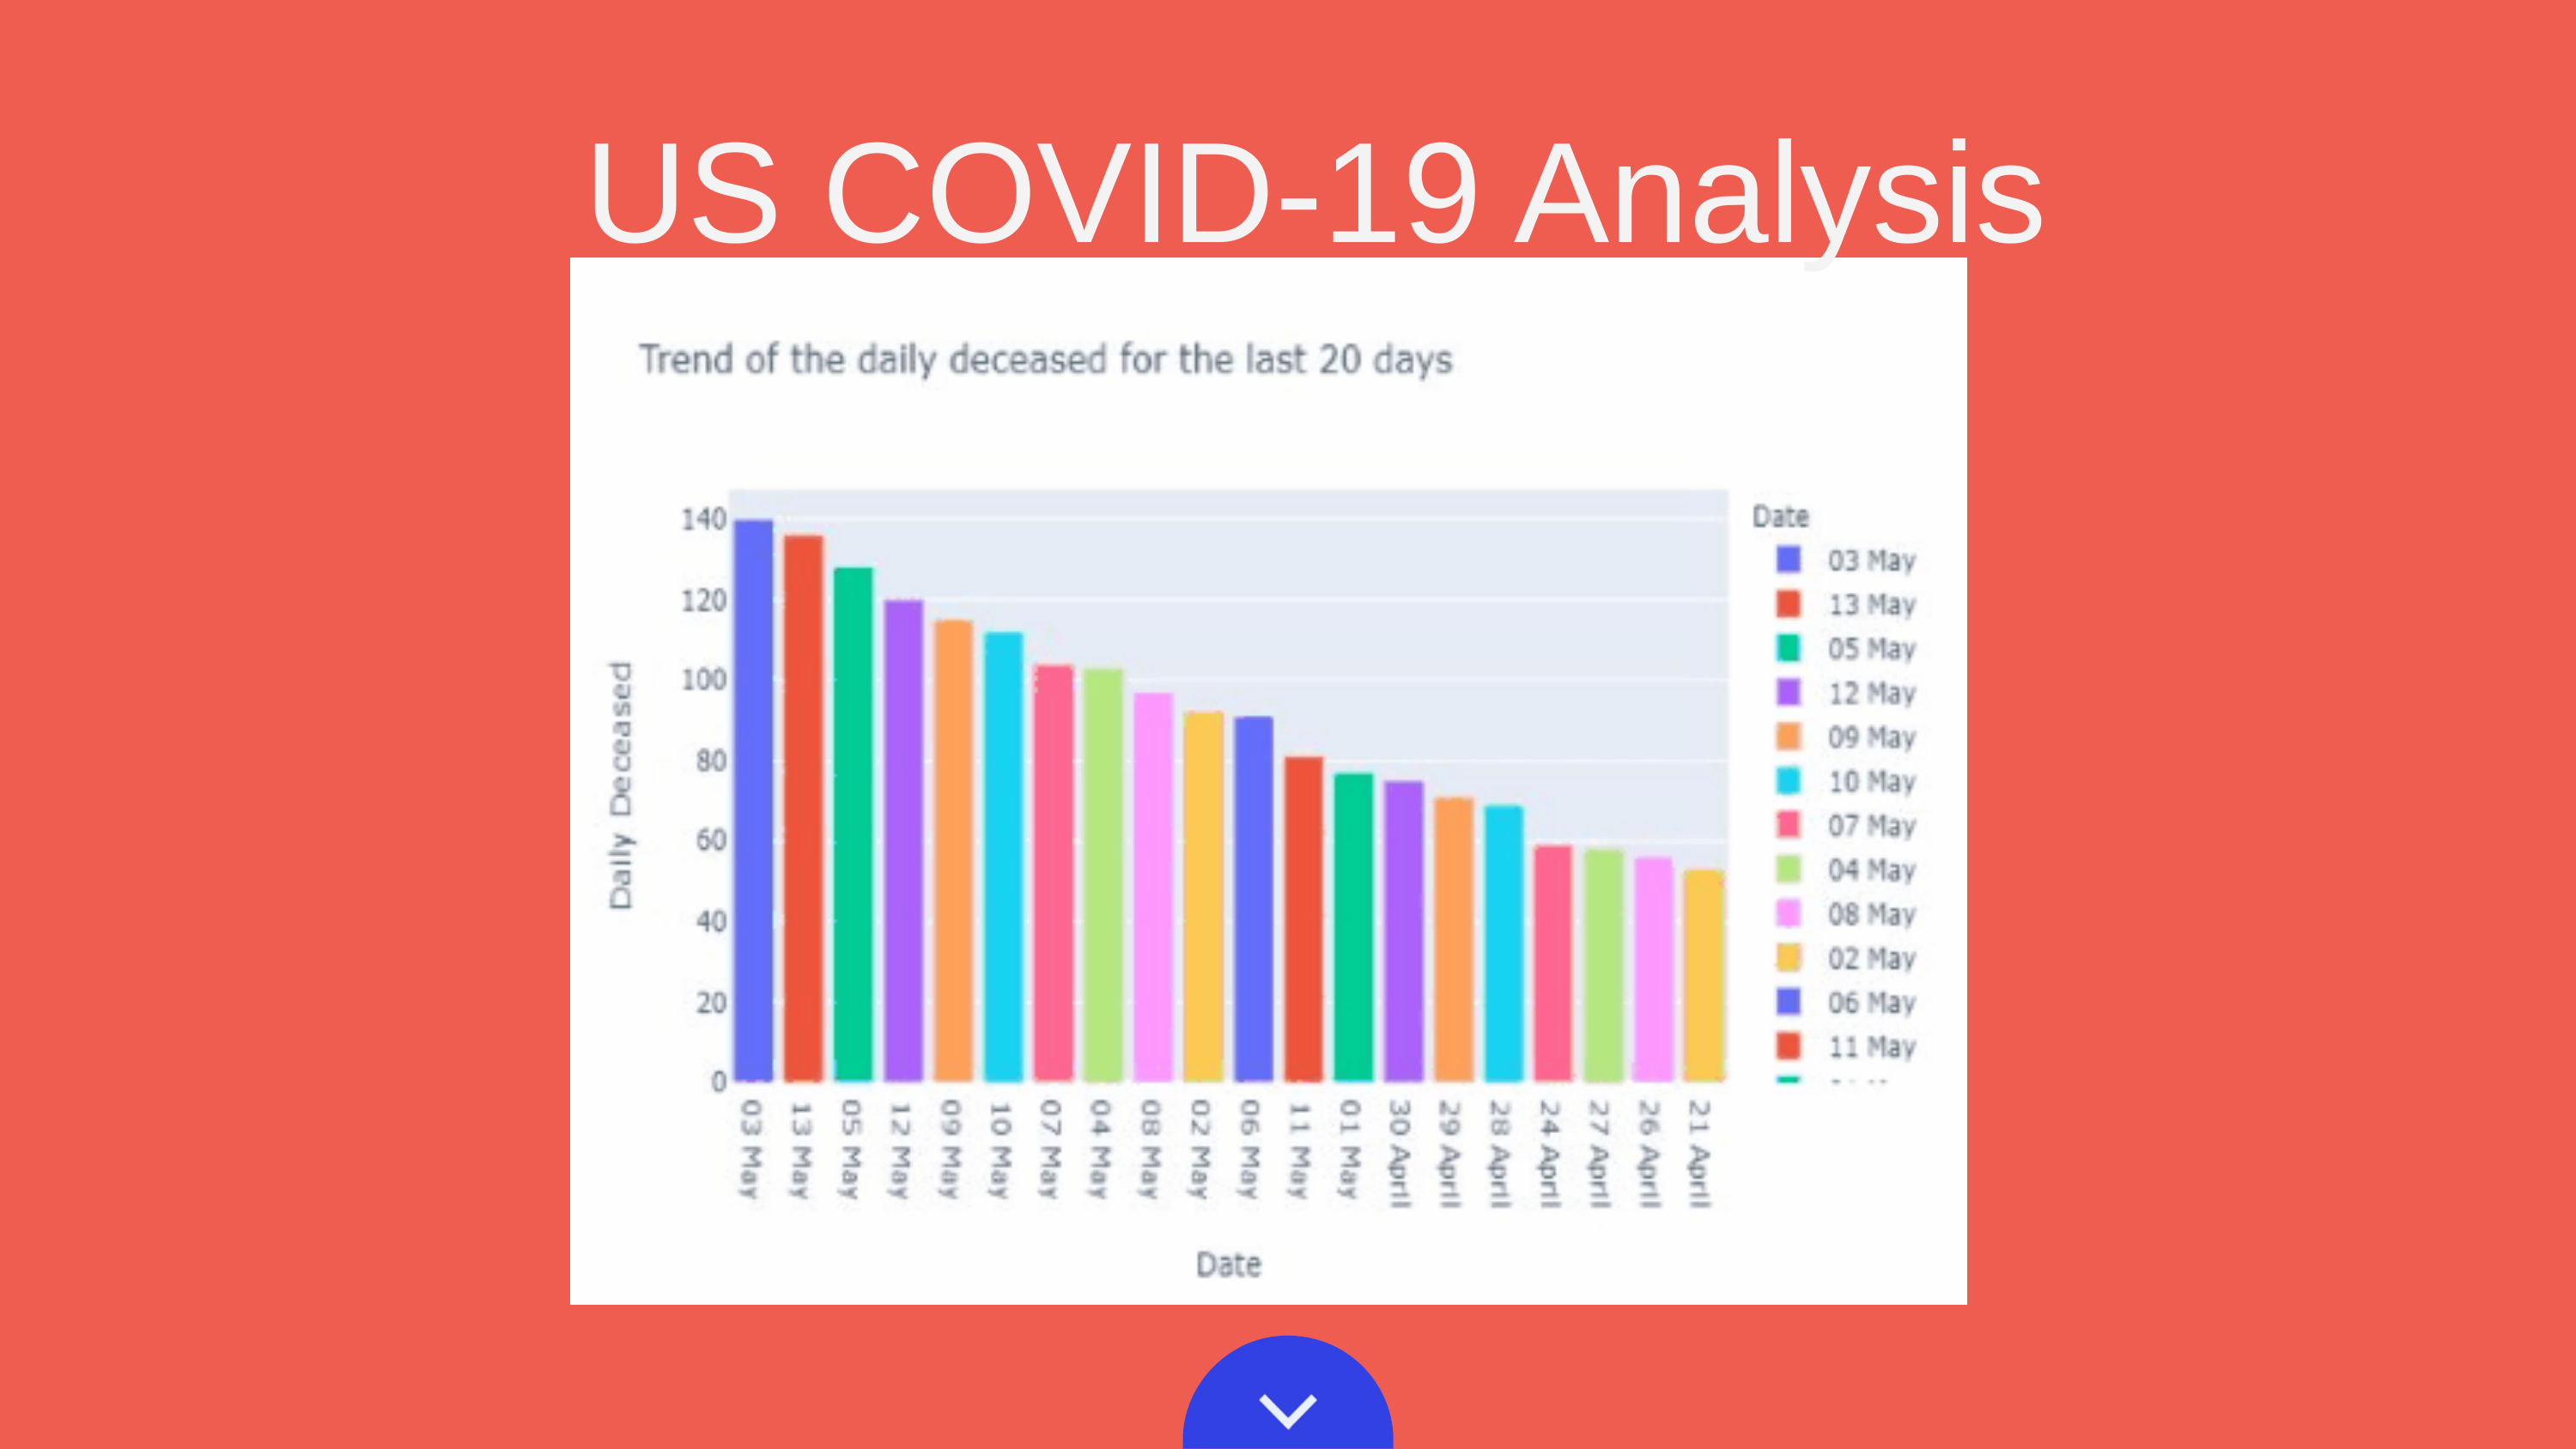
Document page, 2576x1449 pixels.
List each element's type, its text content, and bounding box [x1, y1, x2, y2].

picture [570, 258, 1967, 1305]
picture [1258, 1380, 1318, 1443]
text_box US COVID-19 Analysis [473, 54, 2160, 233]
text_box [1182, 1335, 1394, 1449]
